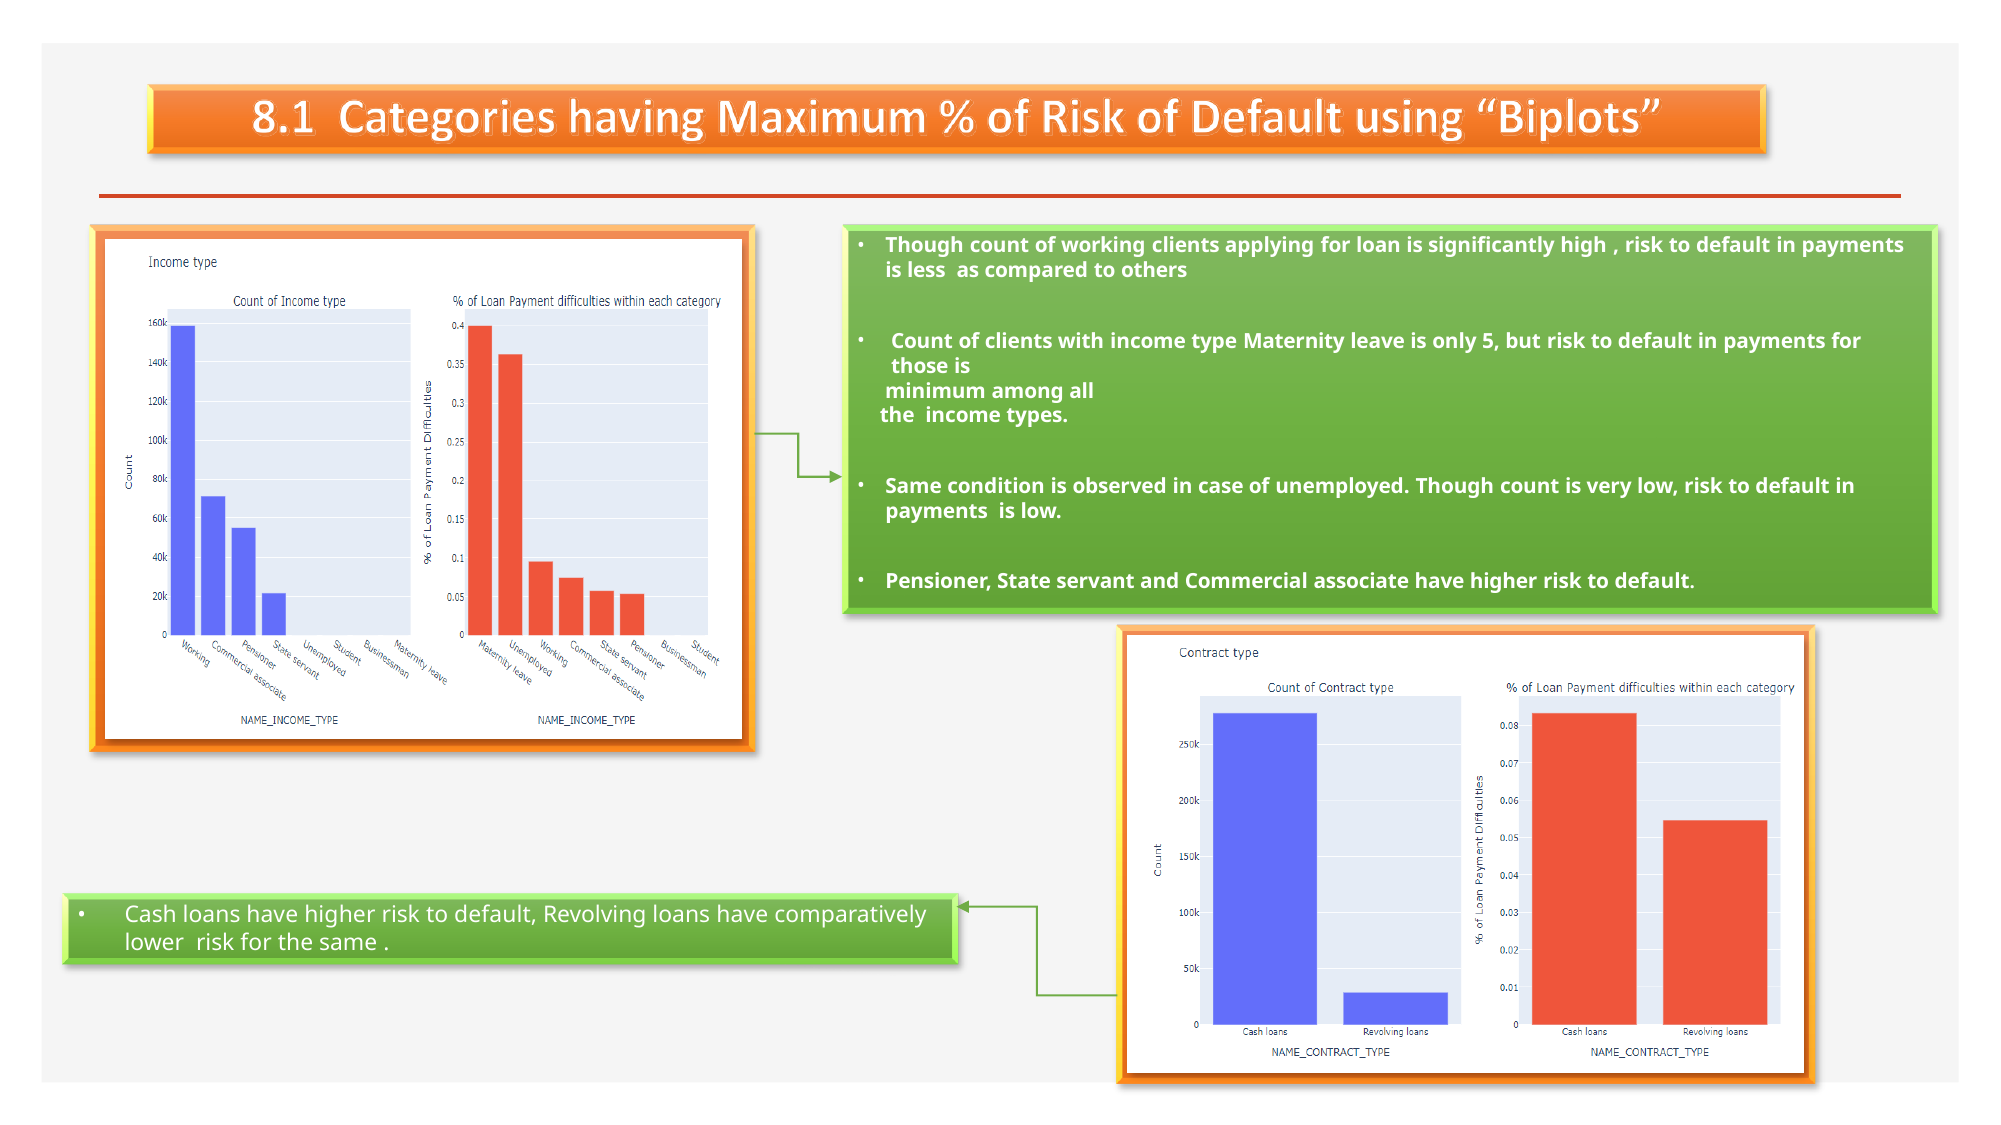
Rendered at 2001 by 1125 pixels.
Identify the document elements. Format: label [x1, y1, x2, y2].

text_box [140, 78, 1779, 997]
text_box [41, 43, 1959, 1098]
picture [55, 886, 140, 984]
